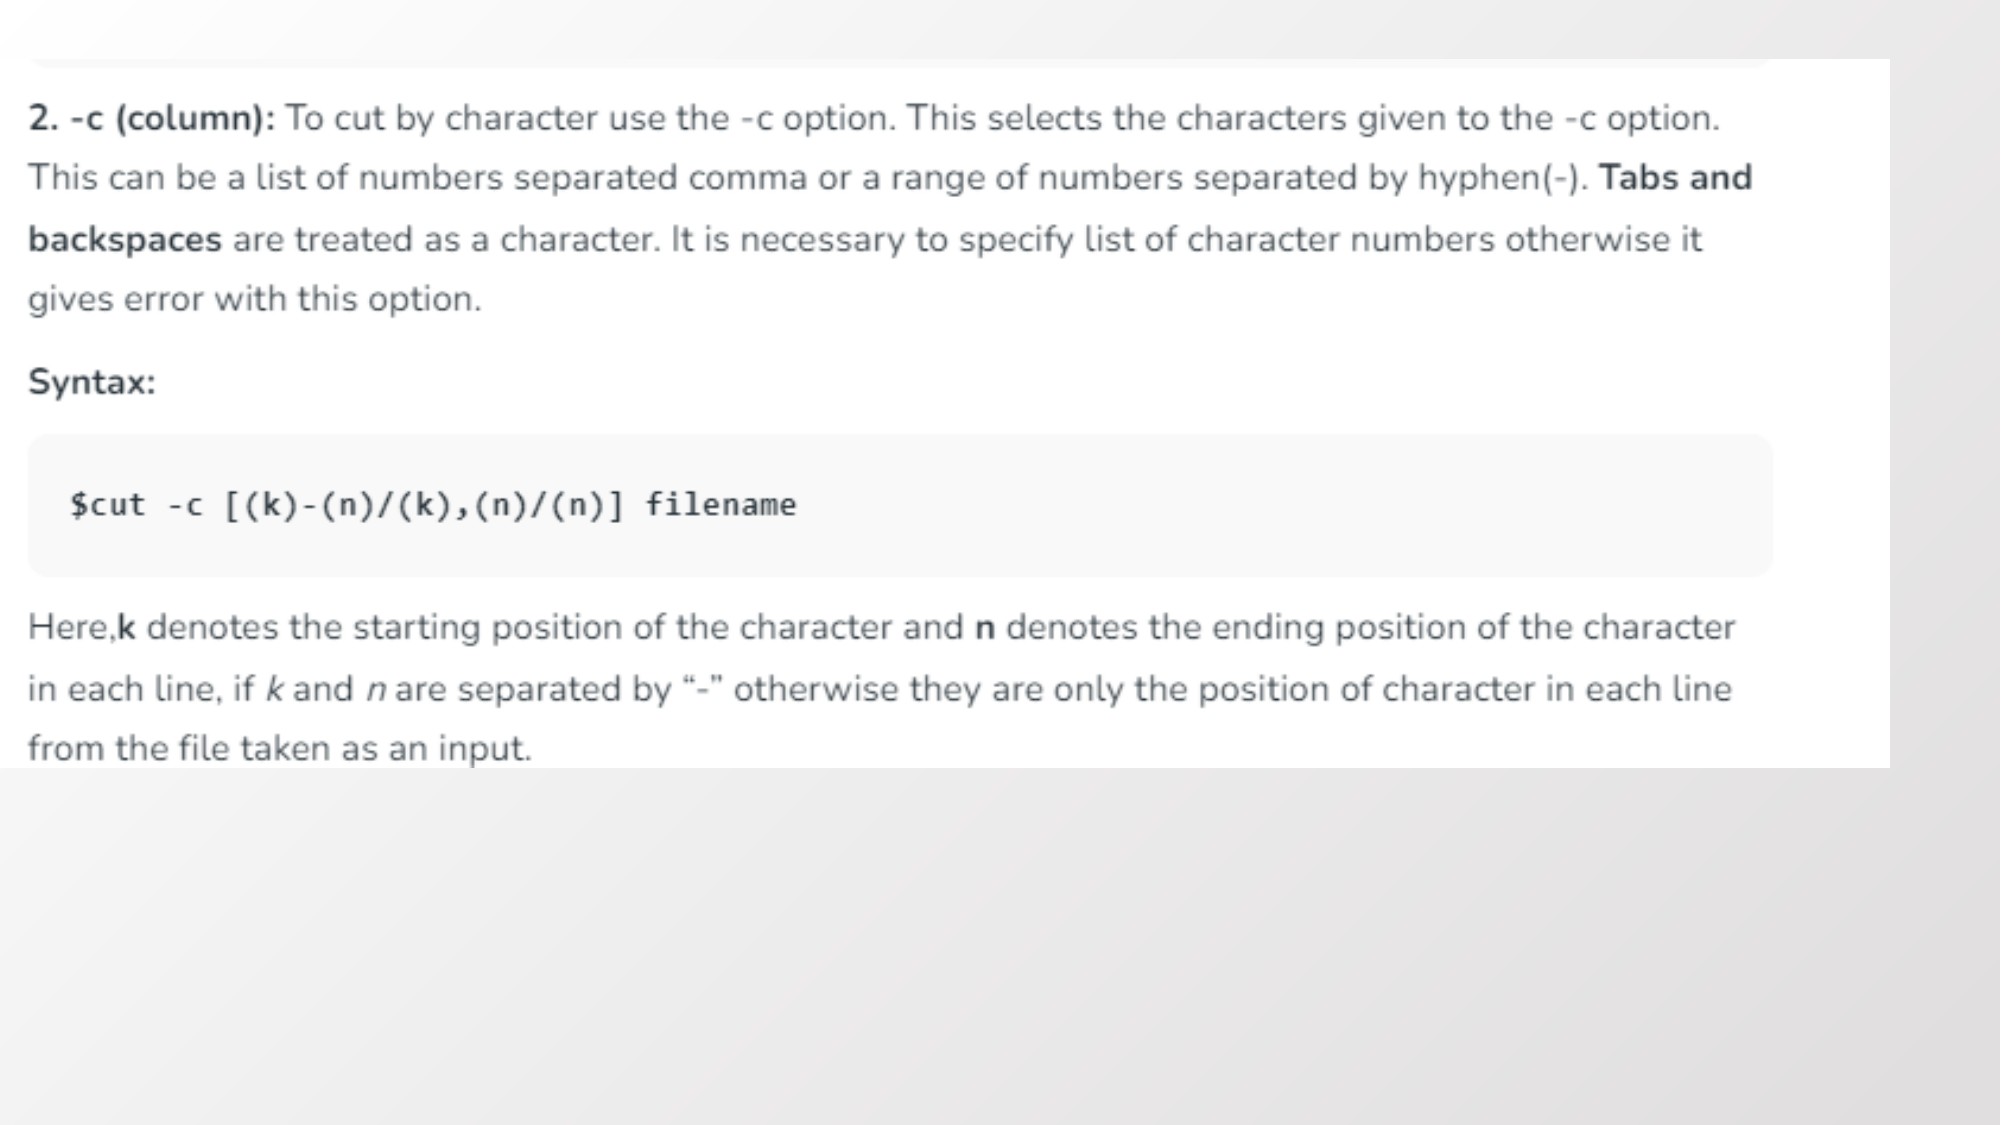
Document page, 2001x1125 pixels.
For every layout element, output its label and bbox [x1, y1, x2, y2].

picture [0, 59, 1890, 768]
